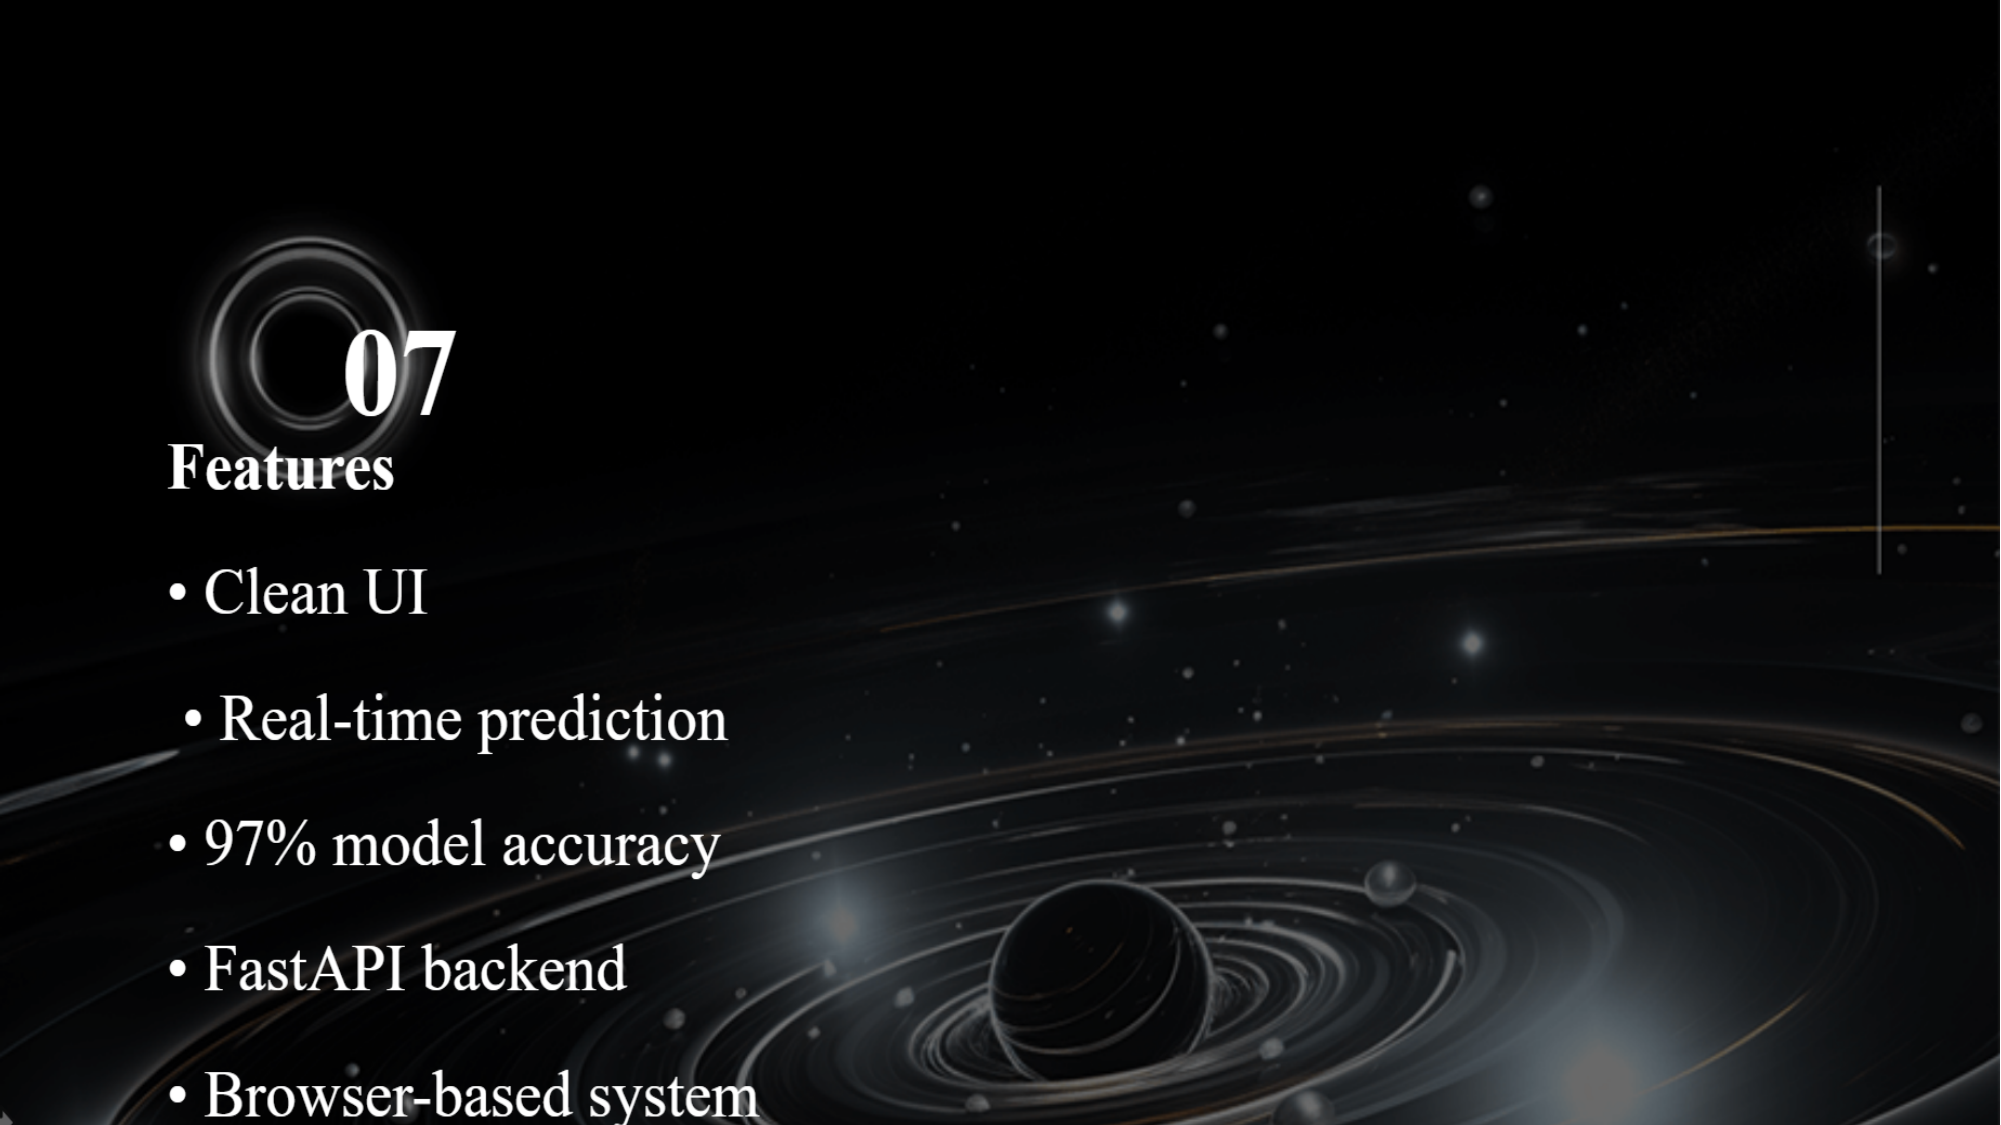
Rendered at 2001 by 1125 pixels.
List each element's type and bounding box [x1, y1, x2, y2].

list [0, 0, 2000, 1125]
